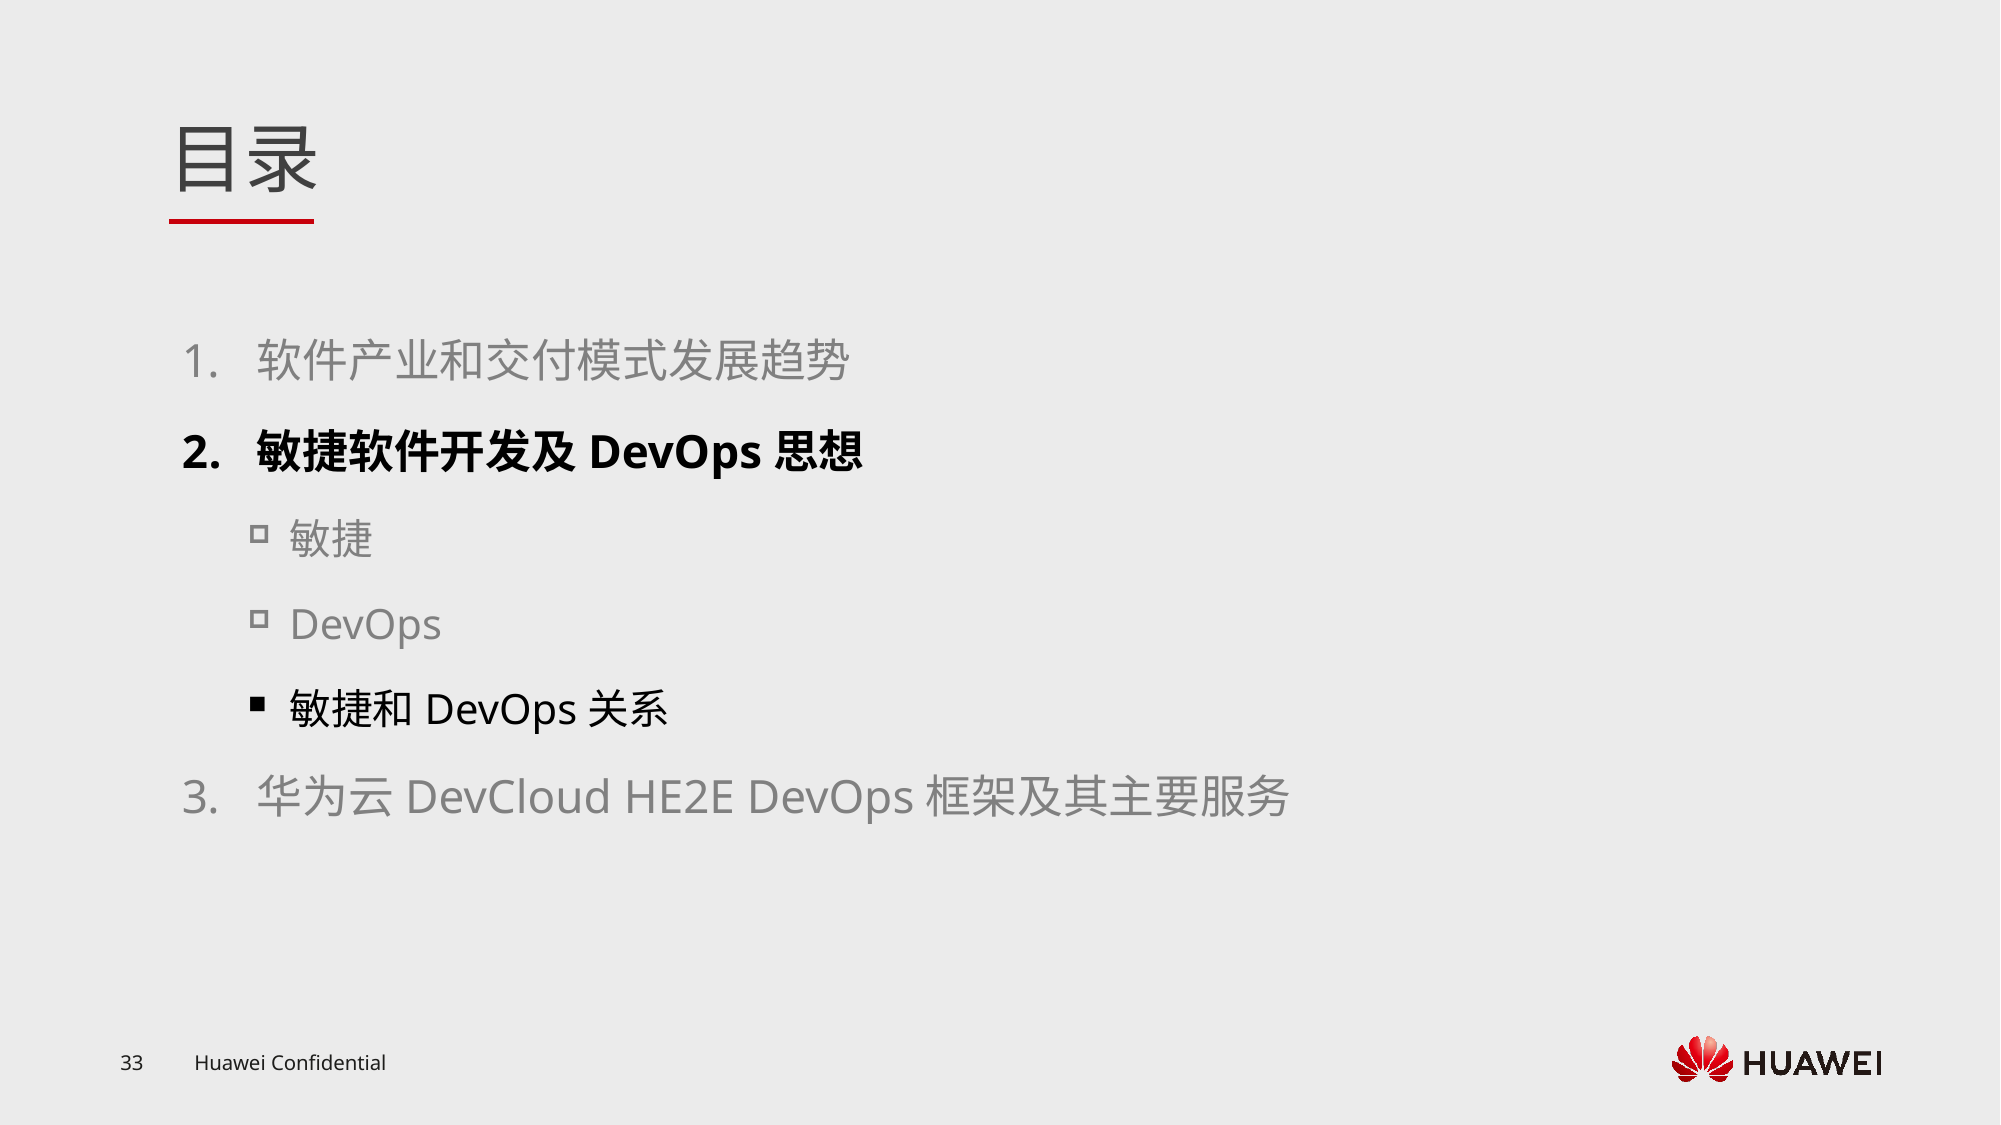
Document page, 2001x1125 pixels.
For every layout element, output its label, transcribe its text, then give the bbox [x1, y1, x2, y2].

picture [1672, 1036, 1881, 1082]
list 软件产业和交付模式发展趋势 敏捷软件开发及DevOps思想 敏捷 DevOps 敏捷和DevOps关系 华为云DevCloud HE2E DevOps框架及其主要服务 [167, 302, 1833, 970]
